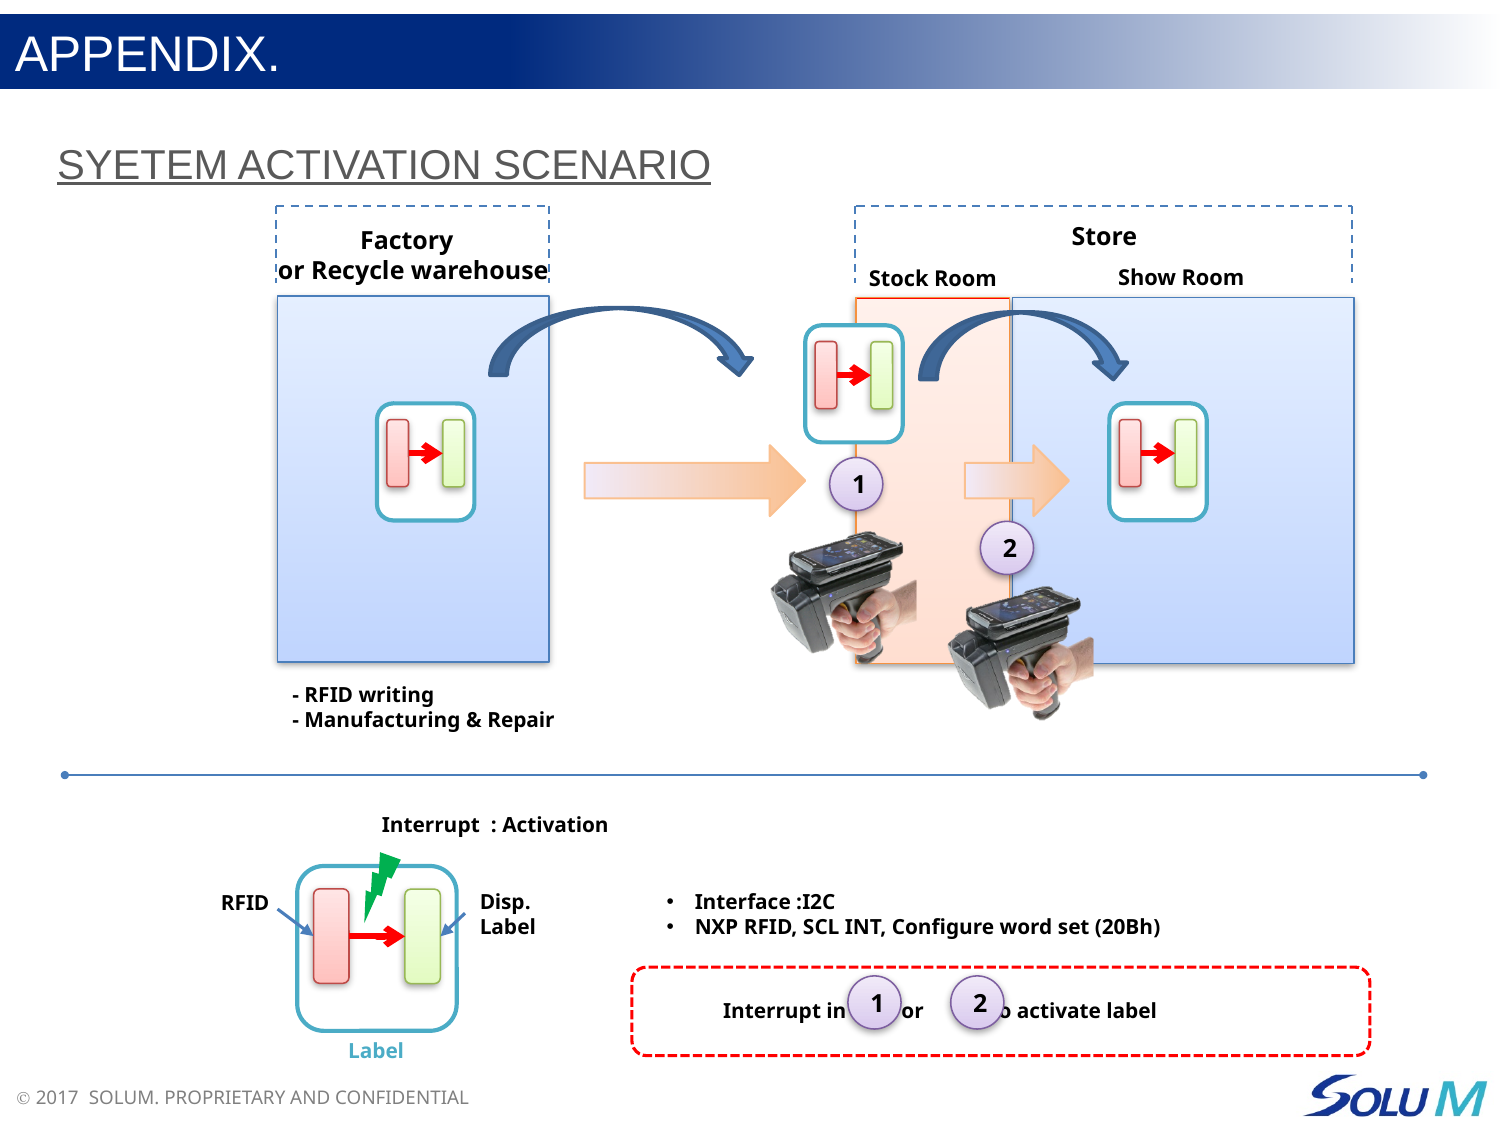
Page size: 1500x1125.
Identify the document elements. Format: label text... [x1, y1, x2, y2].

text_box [376, 403, 475, 521]
text_box 1 [828, 456, 884, 512]
text_box RFID [206, 882, 291, 923]
text_box APPENDIX. [0, 13, 1500, 90]
text_box [582, 443, 808, 519]
text_box Label [295, 1037, 457, 1070]
text_box Disp. Label [464, 880, 556, 946]
text_box 2 [979, 520, 1035, 576]
text_box [488, 305, 755, 378]
text_box SYETEM ACTIVATION SCENARIO [42, 130, 916, 196]
text_box Factory or Recycle warehouse [218, 217, 609, 293]
picture [766, 528, 917, 675]
text_box Interrupt : Activation [367, 804, 746, 845]
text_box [277, 908, 314, 937]
text_box [962, 443, 1072, 519]
text_box [377, 850, 403, 864]
text_box [1013, 297, 1355, 664]
text_box Show Room [1009, 292, 1353, 298]
text_box - RFID writing - Manufacturing & Repair [277, 673, 632, 739]
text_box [275, 205, 550, 283]
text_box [855, 205, 1353, 284]
picture [944, 584, 1095, 731]
picture [1296, 1071, 1495, 1121]
text_box [277, 295, 550, 663]
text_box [805, 325, 903, 443]
text_box [918, 310, 1130, 382]
text_box [855, 299, 1010, 664]
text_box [296, 865, 457, 1032]
text_box Interface :I2C NXP RFID, SCL INT, Configure word set (20Bh) [651, 881, 1370, 947]
text_box Stock Room [848, 257, 1018, 299]
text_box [440, 913, 466, 937]
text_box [1109, 403, 1207, 521]
text_box [629, 964, 1372, 1058]
